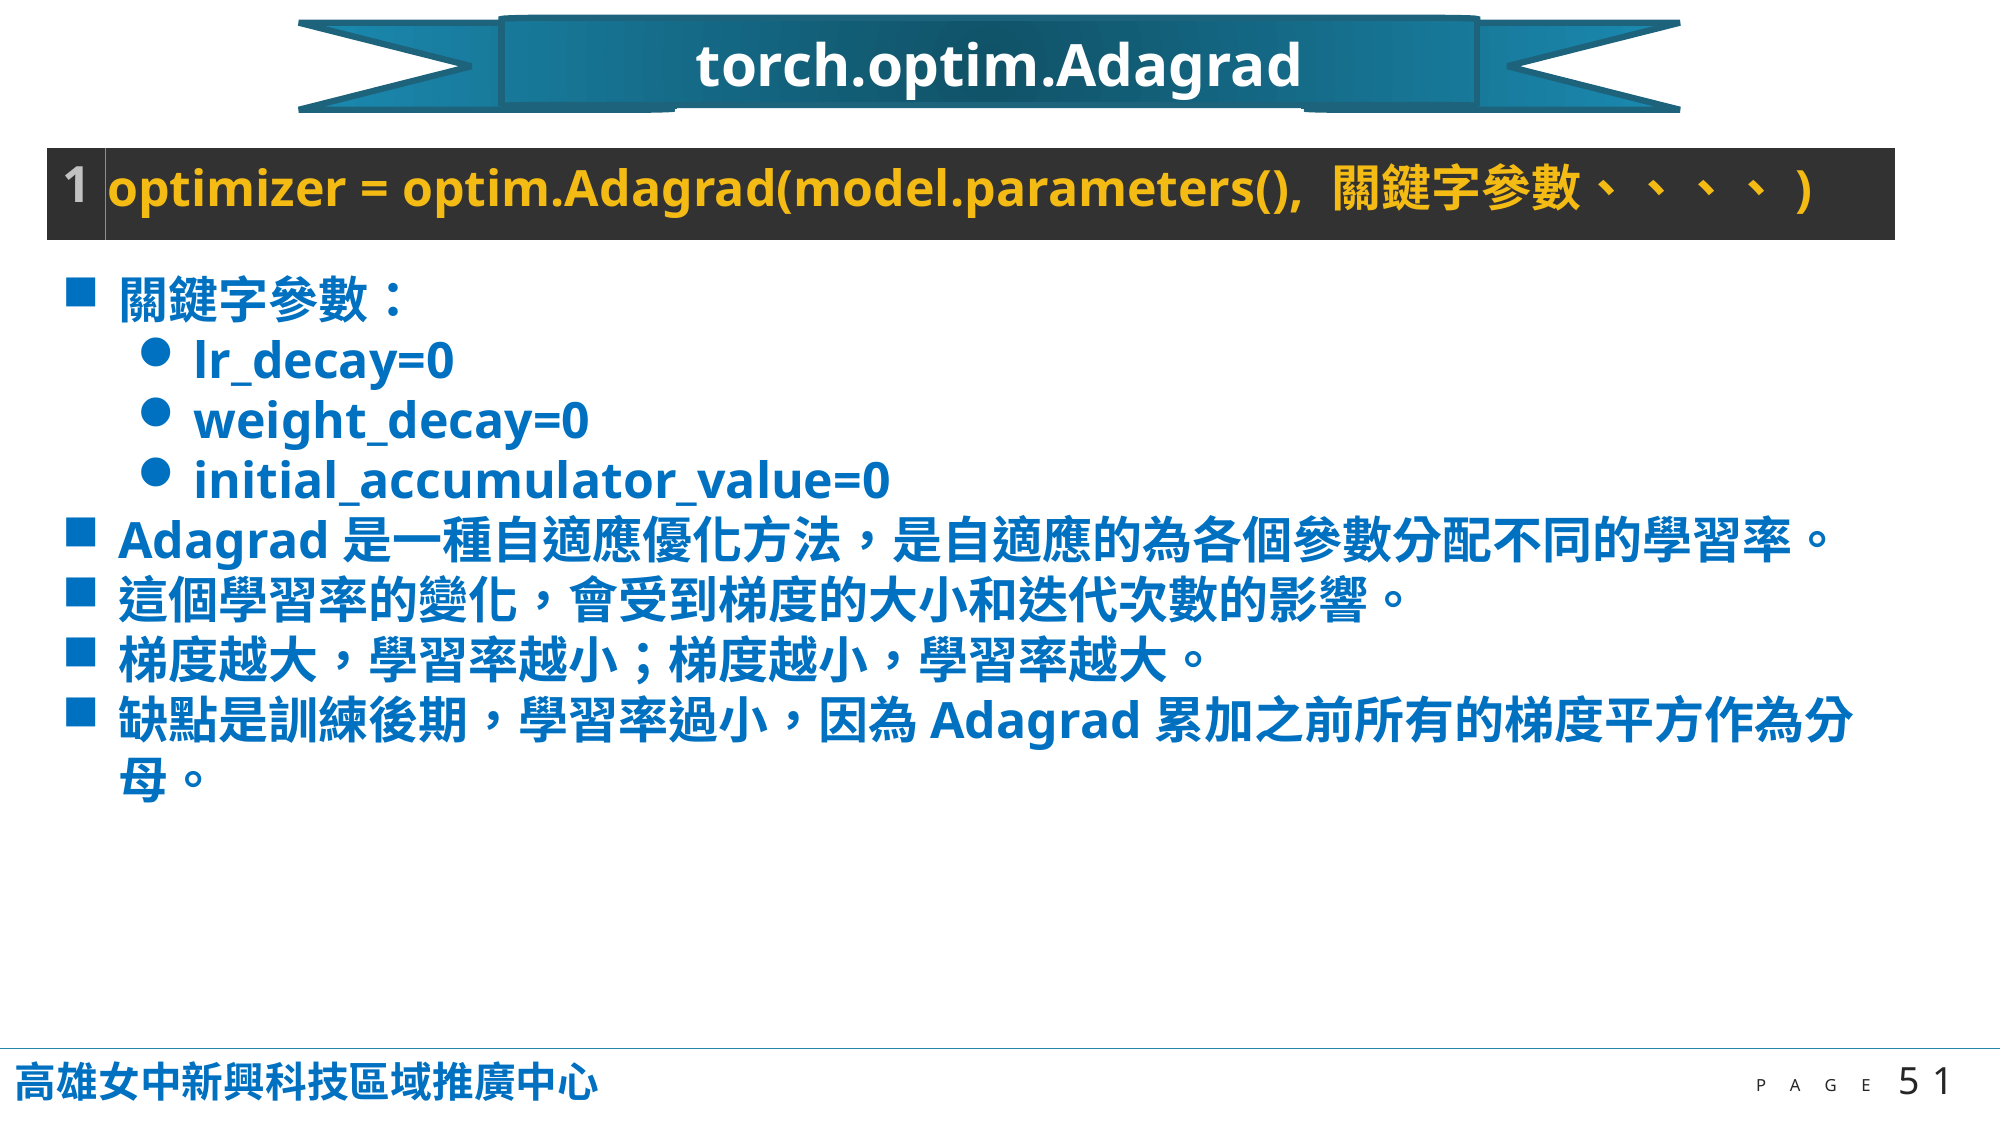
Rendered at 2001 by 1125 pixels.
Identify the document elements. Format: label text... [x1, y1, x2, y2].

table_header 1 [47, 148, 105, 240]
text_box 關鍵字參數： lr_decay=0 weight_decay=0 initial_accumulator_value=0 Adagrad是一種自適應優化方法，是自適應的為各個參數分配不同的學習率。 這個學習率的變化，會受到梯度的大小和迭代次數的影響。 梯度越大，學習率越小；梯度越小，學習率越大。 缺點是訓練後期，學習率過小，因為Adagrad累加之前所有的梯度平方作為分母。 [47, 261, 1895, 816]
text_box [298, 17, 1680, 110]
table_header optimizer = optim.Adagrad(model.parameters(), 關鍵字參數、、、、) [106, 148, 1895, 240]
text_box 高雄女中新興科技區域推廣中心 [0, 1049, 636, 1113]
